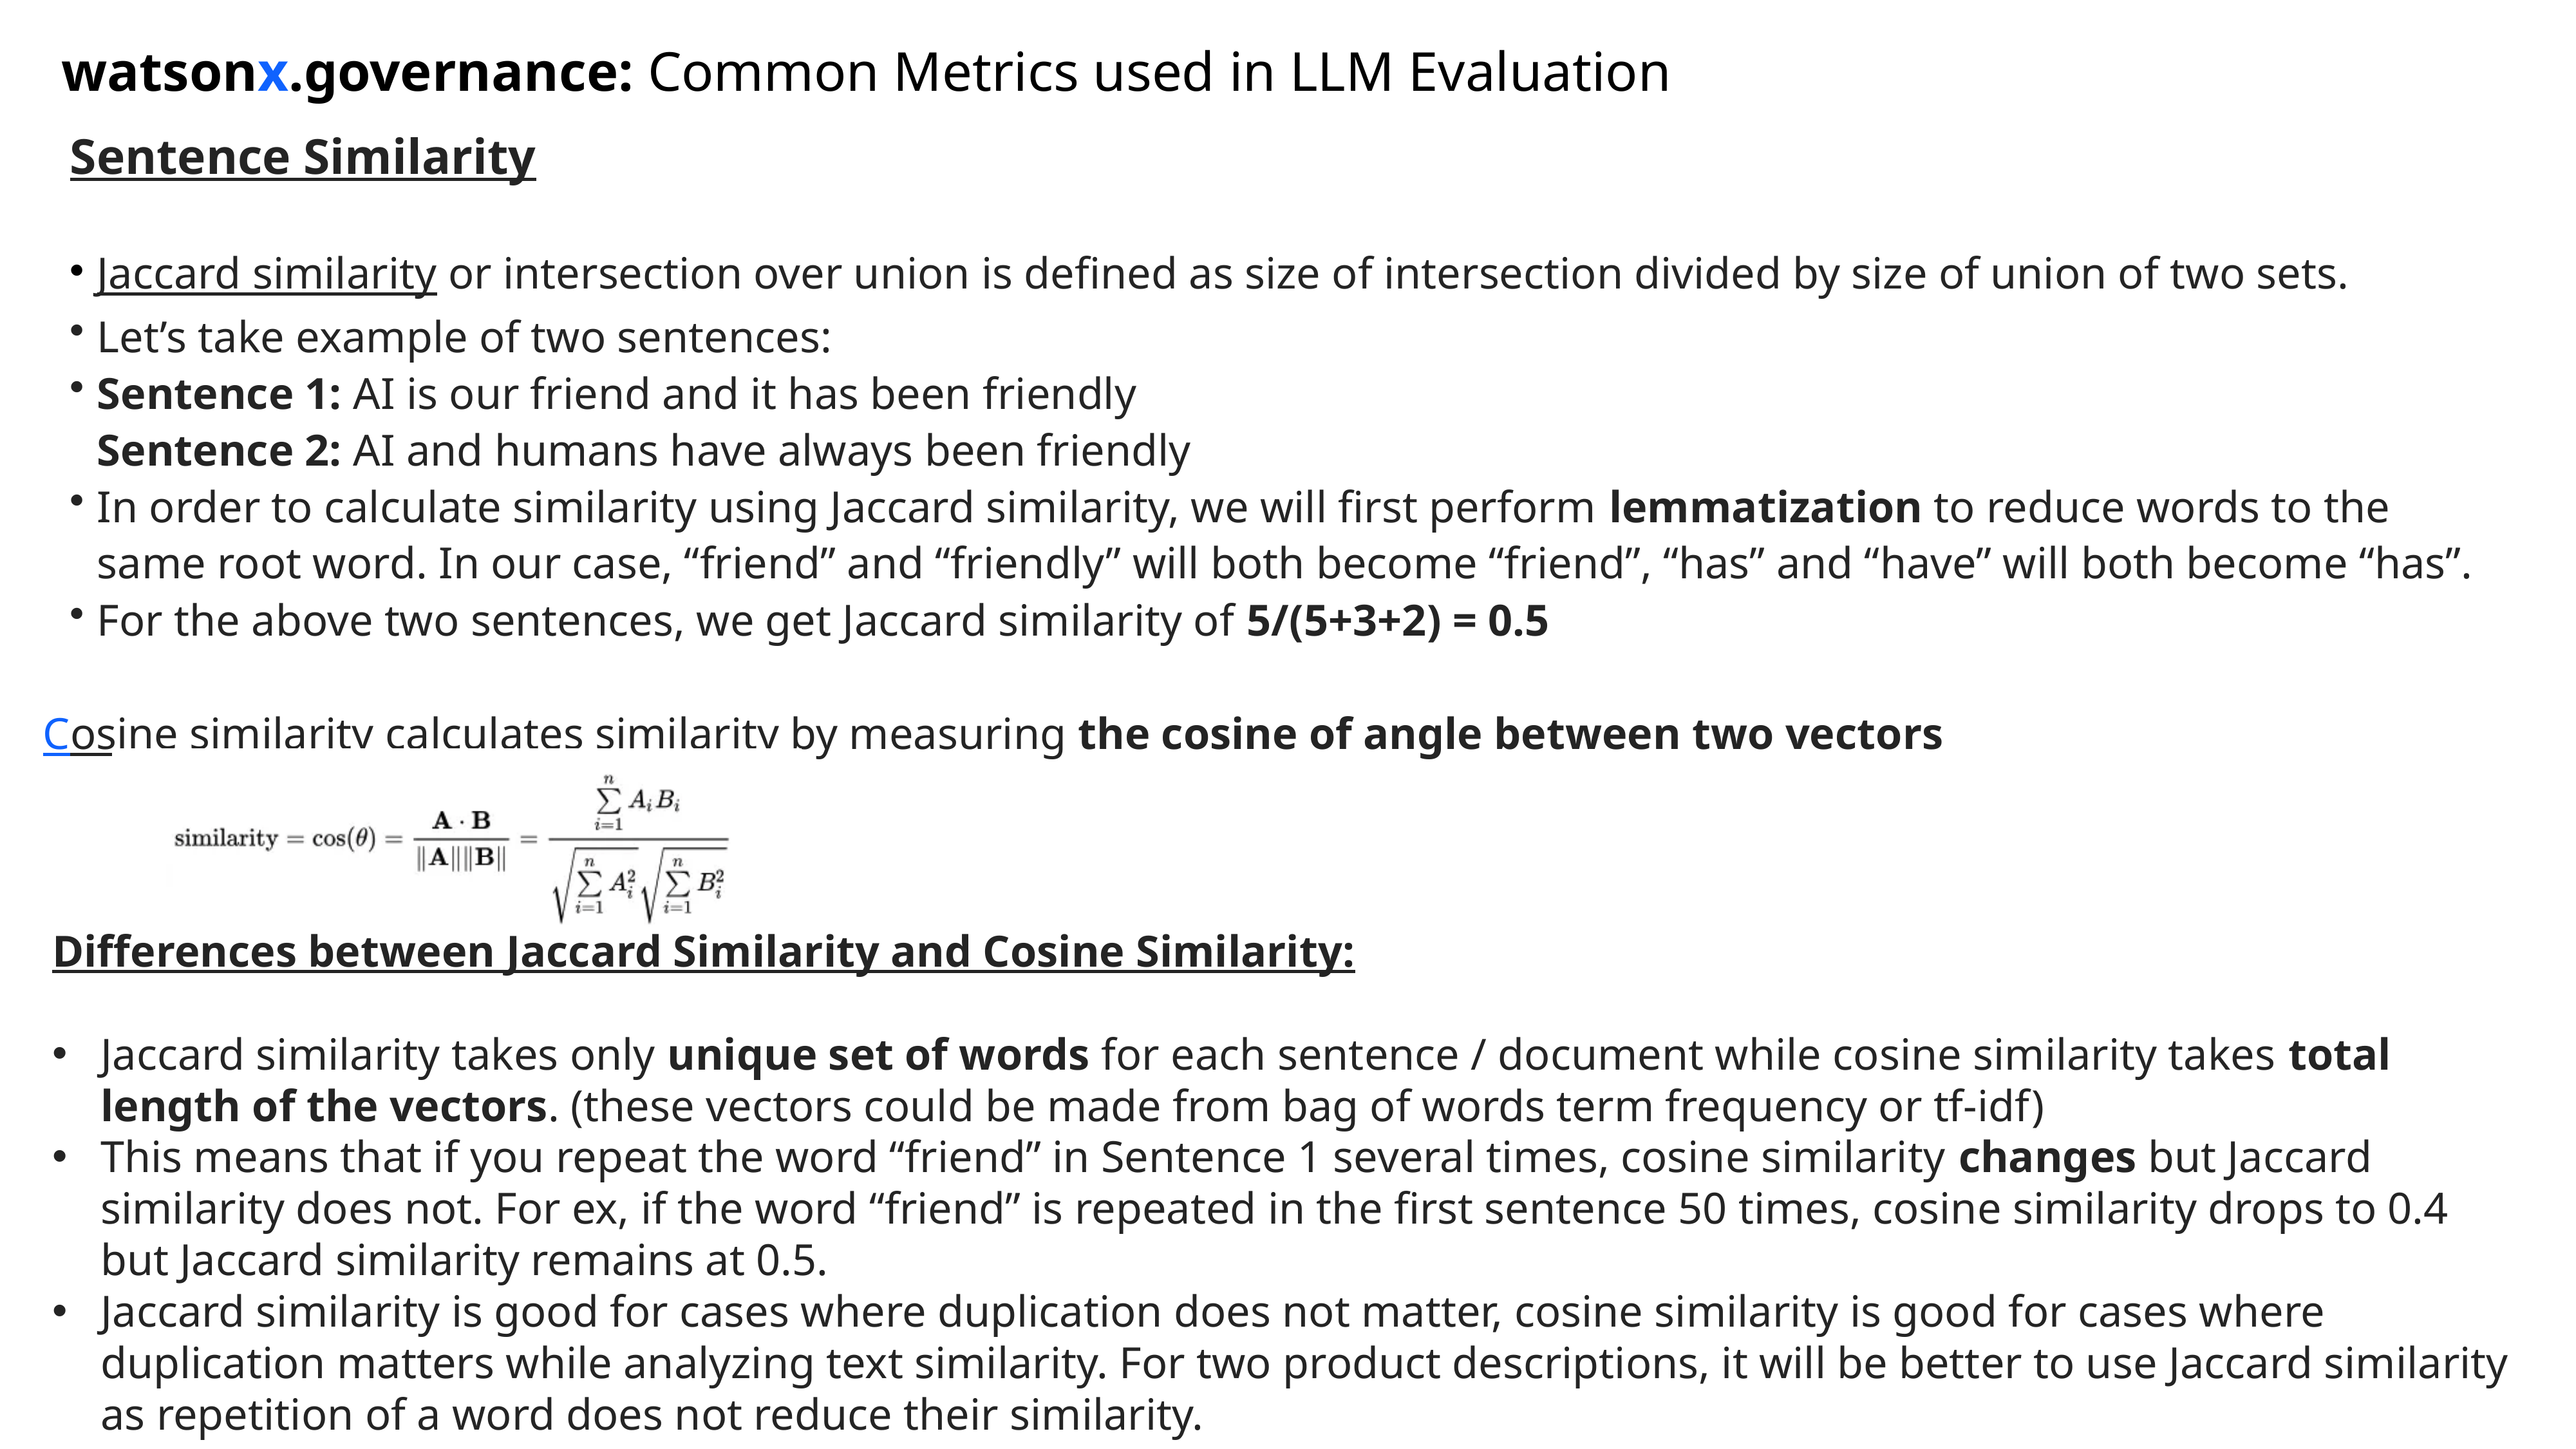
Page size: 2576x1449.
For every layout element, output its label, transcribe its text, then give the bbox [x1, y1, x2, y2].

list Sentence Similarity Jaccard similarity or intersection over union is defined as size of intersection divided by size of union of two sets. Let’s take example of two sentences: Sentence 1: AI is our friend and it has been friendly Sentence 2: AI and humans have always been friendly In order to calculate similarity using Jaccard similarity, we will first perform lemmatization to reduce words to the same root word. In our case, “friend” and “friendly” will both become “friend”, “has” and “have” will both become “has”. For the above two sentences, we get Jaccard similarity of 5/(5+3+2) = 0.5 Cosine similarity calculates similarity by measuring the cosine of angle between two vectors [42, 119, 2501, 919]
text_box Differences between Jaccard Similarity and Cosine Similarity: Jaccard similarity takes only unique set of words for each sentence / document while cosine similarity takes total length of the vectors. (these vectors could be made from bag of words term frequency or tf-idf) This means that if you repeat the word “friend” in Sentence 1 several times, cosine similarity changes but Jaccard similarity does not. For ex, if the word “friend” is repeated in the first sentence 50 times, cosine similarity drops to 0.4 but Jaccard similarity remains at 0.5. Jaccard similarity is good for cases where duplication does not matter, cosine similarity is good for cases where duplication matters while analyzing text similarity. For two product descriptions, it will be better to use Jaccard similarity as repetition of a word does not reduce their similarity. [42, 919, 2533, 1444]
title watsonx.governance: Common Metrics used in LLM Evaluation [61, 37, 2423, 119]
picture [111, 748, 802, 933]
